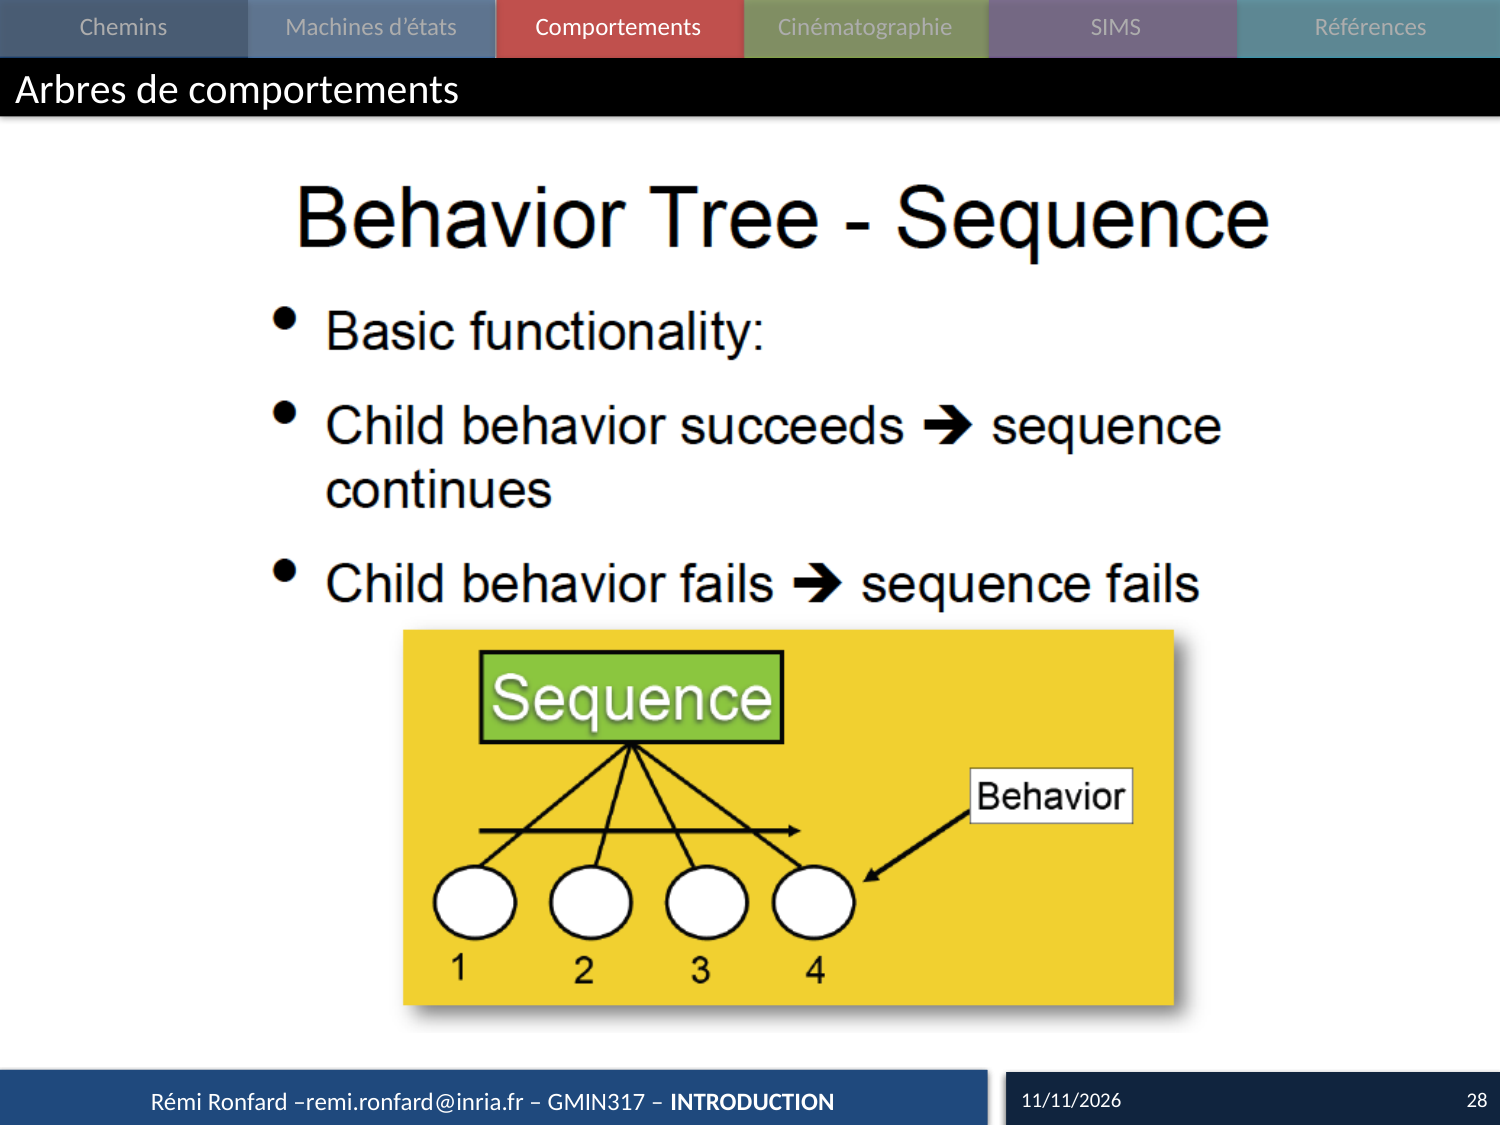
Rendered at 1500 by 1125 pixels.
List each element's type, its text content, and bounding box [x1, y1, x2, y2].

slide_number 28 [1153, 1071, 1500, 1125]
footer Rémi Ronfard –remi.ronfard@inria.fr – GMIN317 – INTRODUCTION [0, 1072, 988, 1125]
title Arbres de comportements [0, 58, 1500, 117]
picture [185, 150, 1377, 1033]
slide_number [1006, 1070, 1153, 1125]
